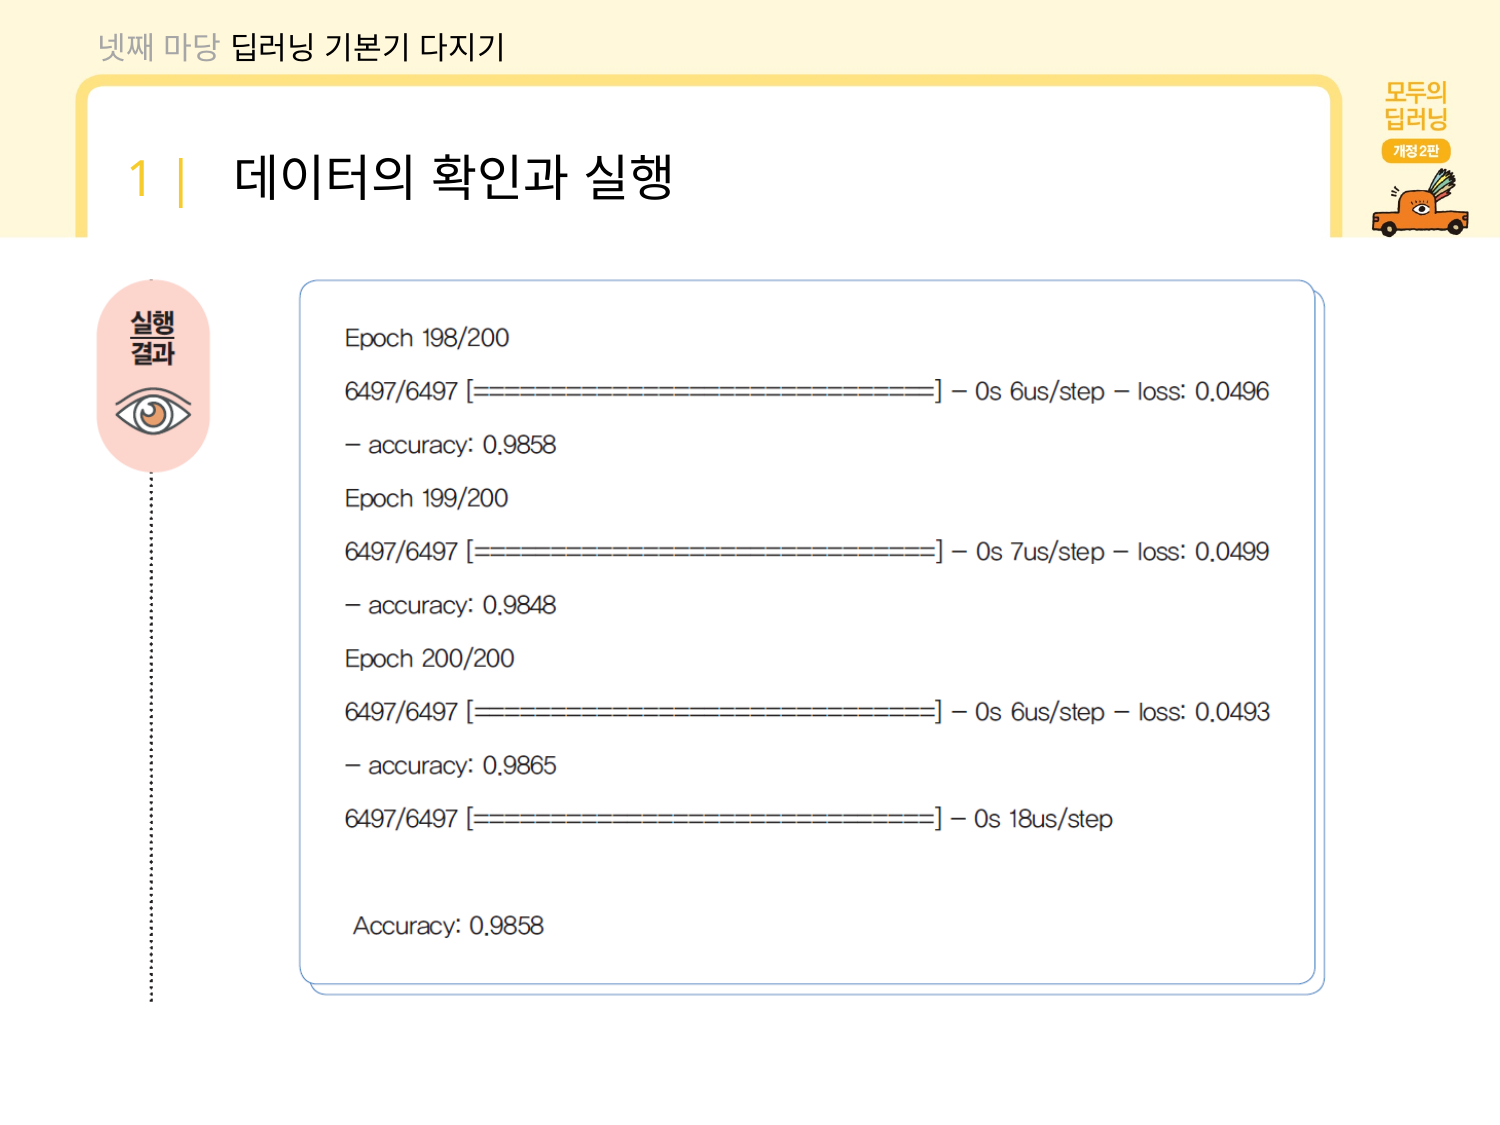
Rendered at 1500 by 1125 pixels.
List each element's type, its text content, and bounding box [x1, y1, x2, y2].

text_box 1 | 데이터의 확인과 실행 [111, 99, 1309, 214]
text_box 넷째 마당 딥러닝 기본기 다지기 [82, 0, 1133, 74]
picture [0, 0, 1500, 1125]
